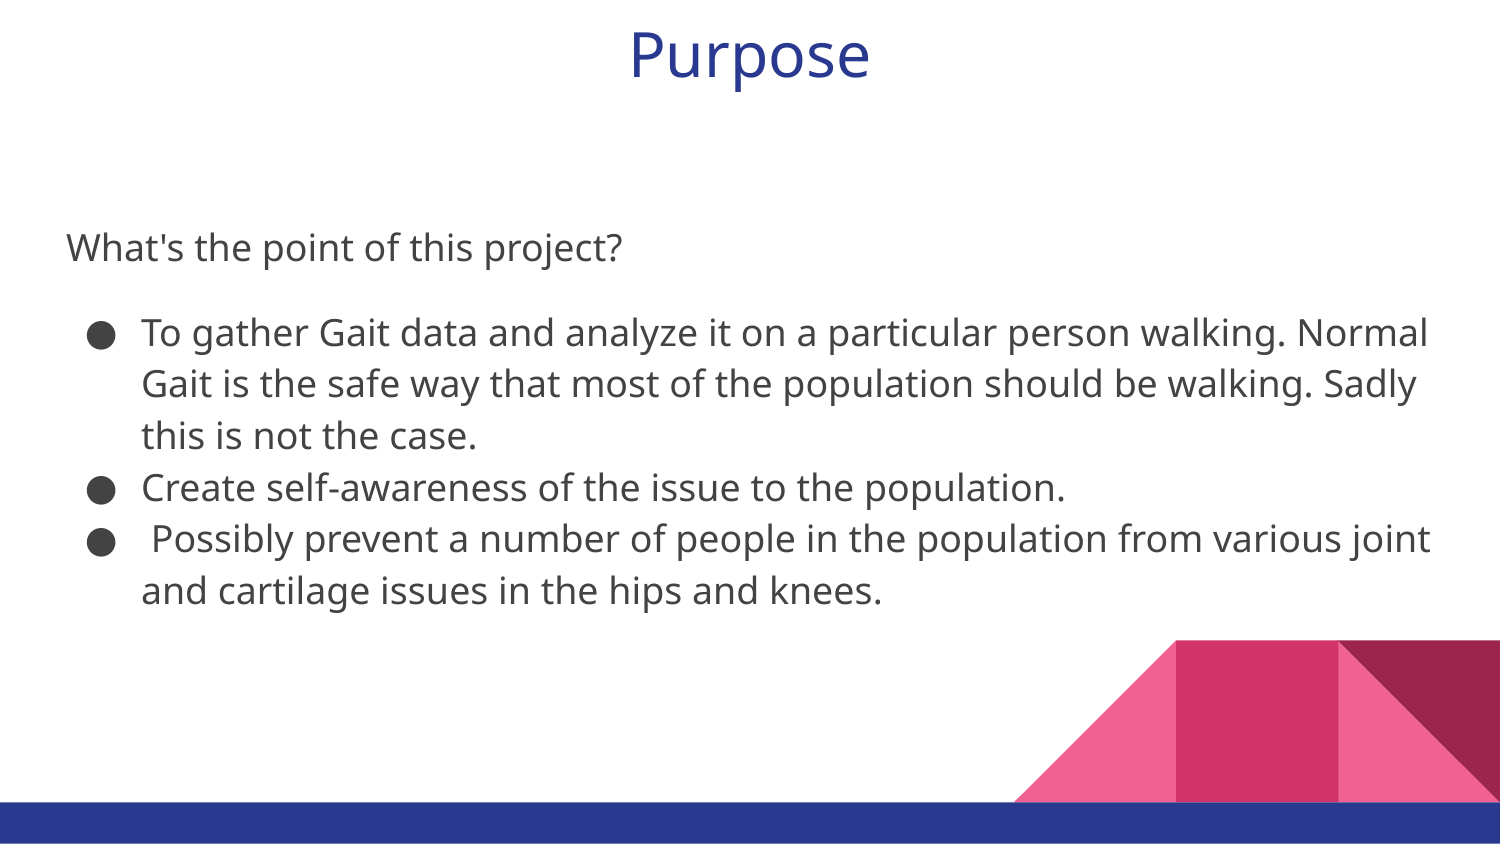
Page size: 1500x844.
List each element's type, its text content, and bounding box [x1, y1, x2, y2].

title Purpose [51, 0, 1449, 100]
list What's the point of this project? To gather Gait data and analyze it on a particular person walking. Normal Gait is the safe way that most of the population should be walking. Sadly this is not the case. Create self-awareness of the issue to the population. Possibly prevent a number of people in the population from various joint and cartilage issues in the hips and knees. [51, 201, 1449, 750]
